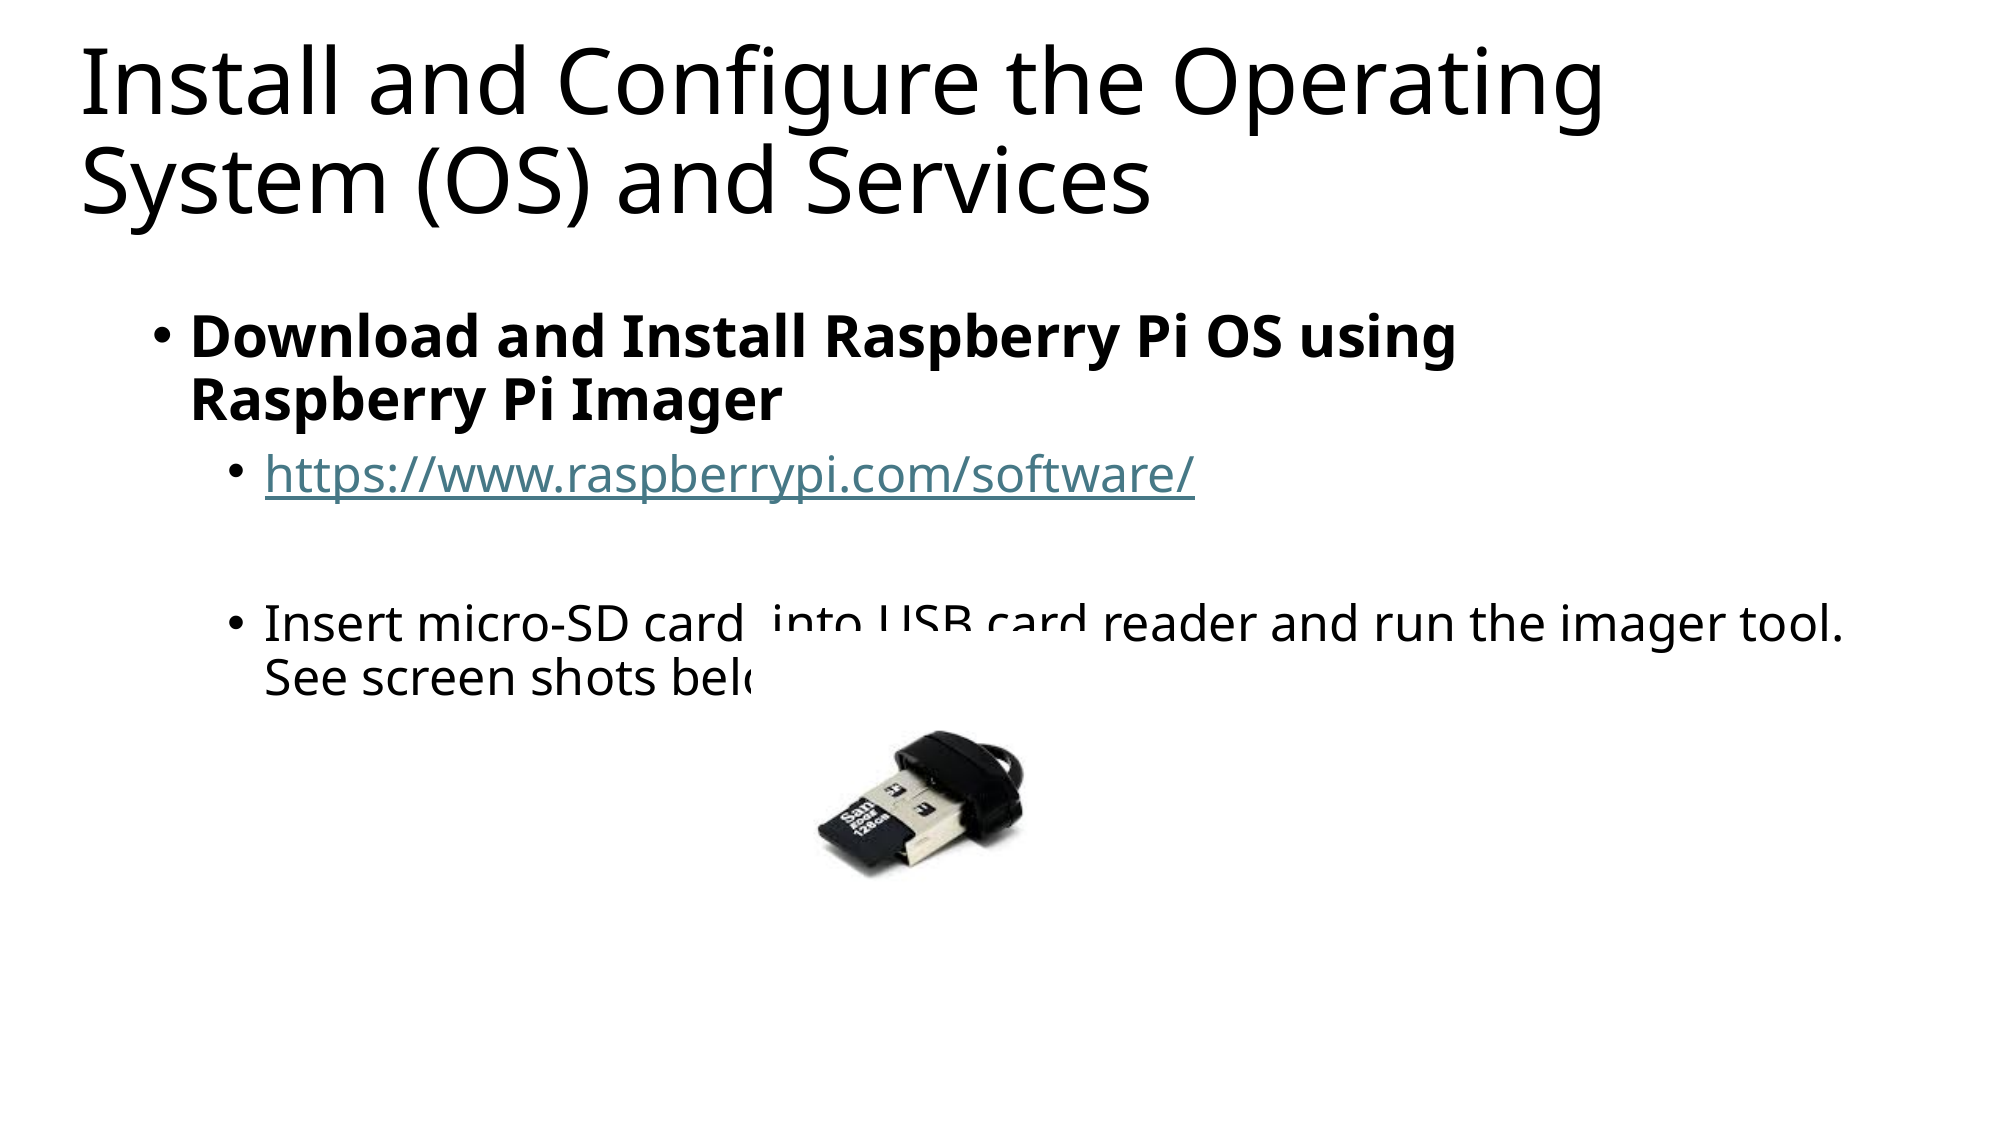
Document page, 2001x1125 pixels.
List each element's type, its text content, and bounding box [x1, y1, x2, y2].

picture [751, 630, 1104, 984]
title Install and Configure the Operating System (OS) and Services [65, 25, 1791, 244]
list Download and Install Raspberry Pi OS using Raspberry Pi Imager https://www.raspberrypi.com/software/ Insert micro-SD card into USB card reader and run the imager tool. See screen shots below [137, 299, 1863, 1014]
